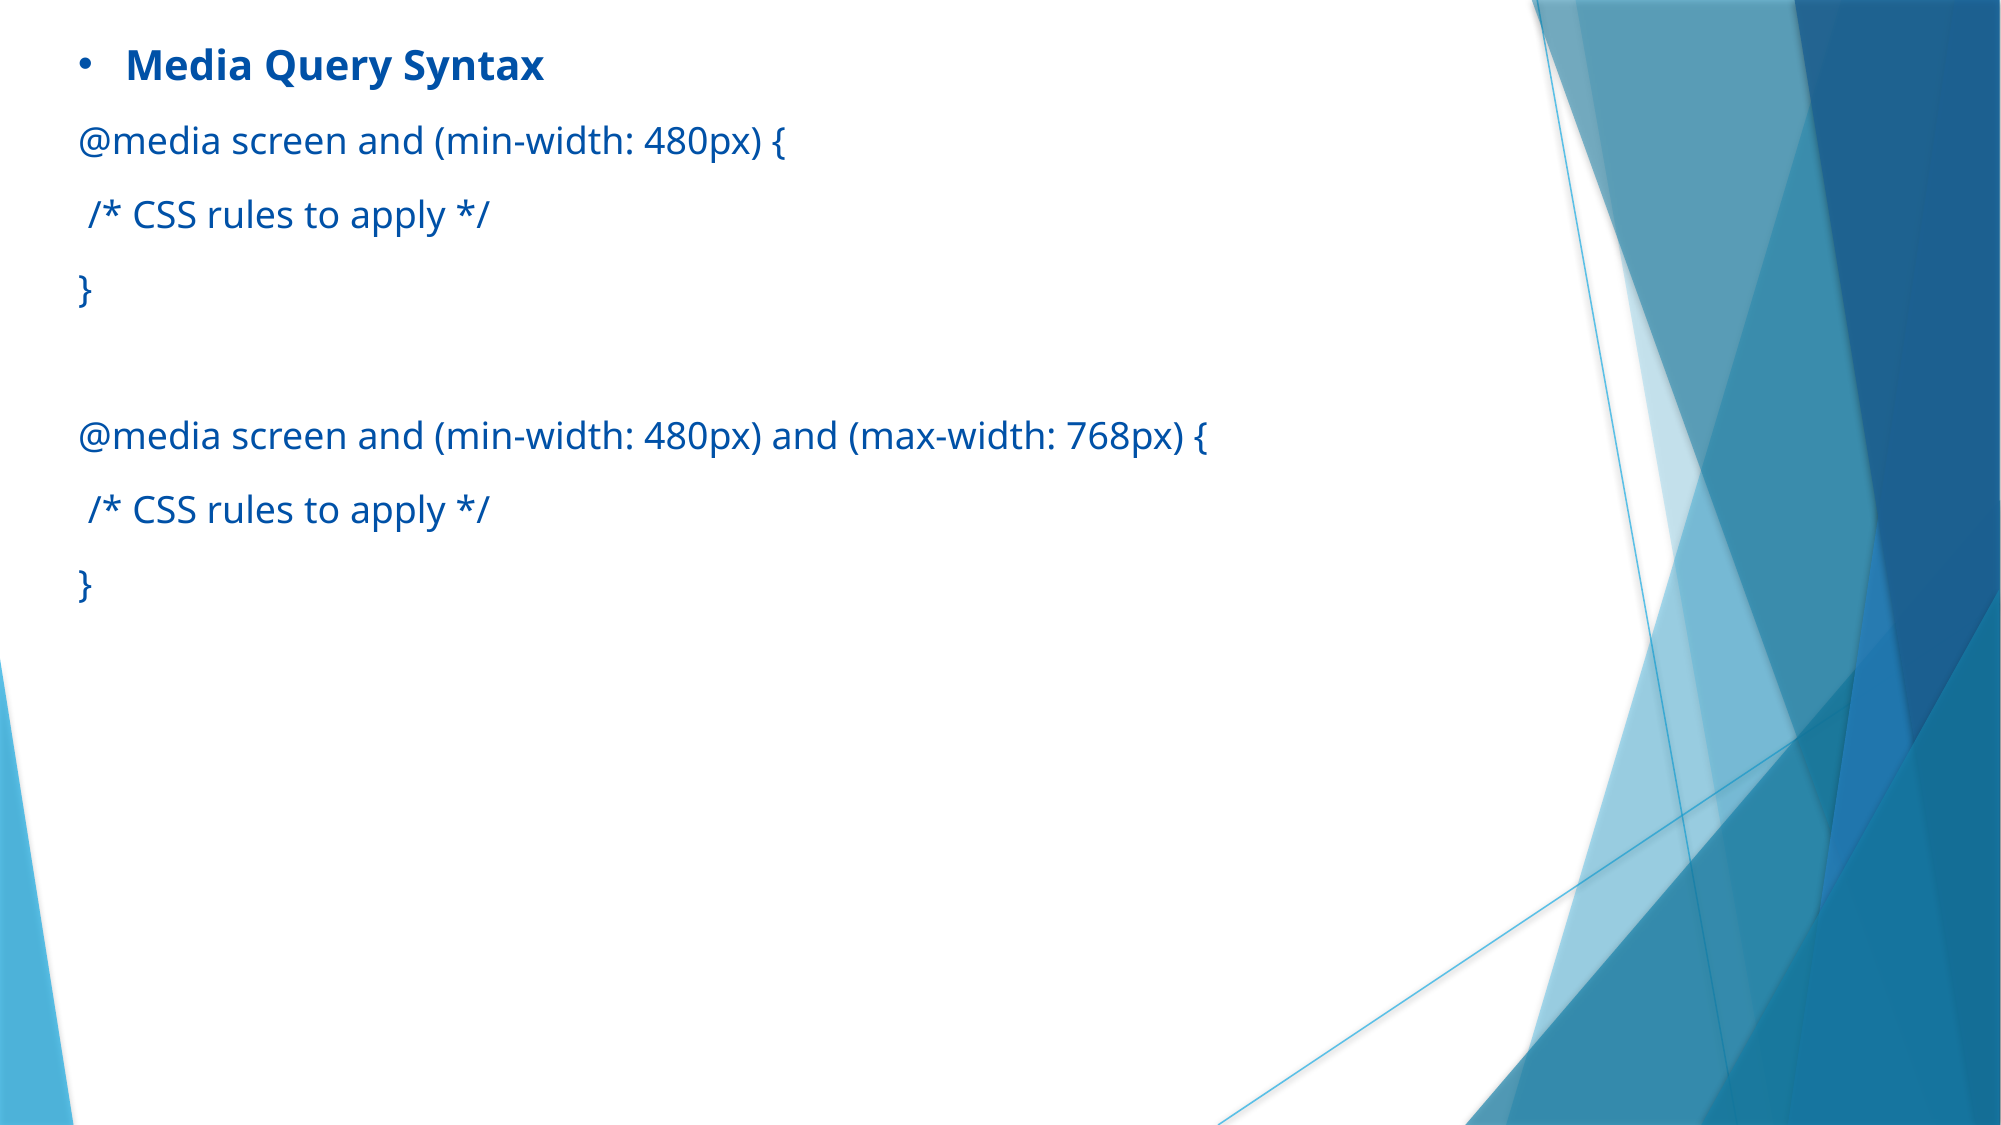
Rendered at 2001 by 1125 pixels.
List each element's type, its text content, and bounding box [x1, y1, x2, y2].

text_box Media Query Syntax @media screen and (min-width: 480px) { /* CSS rules to apply */ } @media screen and (min-width: 480px) and (max-width: 768px) { /* CSS rules to apply */ } [78, 14, 1963, 605]
